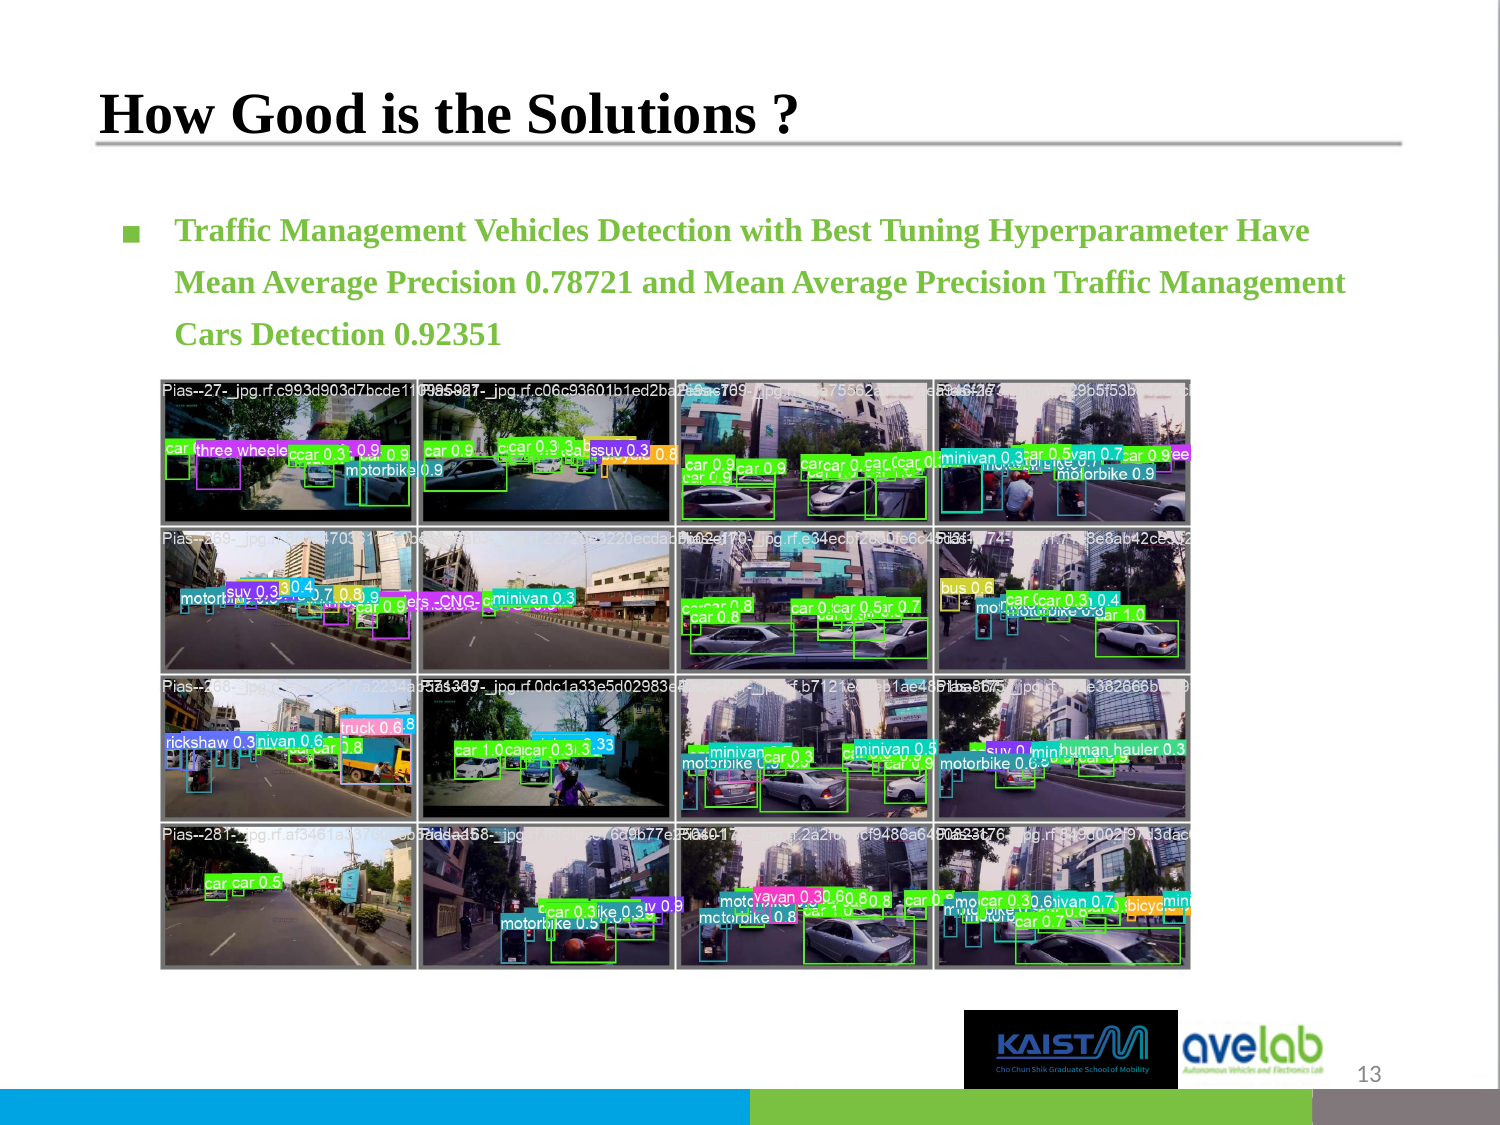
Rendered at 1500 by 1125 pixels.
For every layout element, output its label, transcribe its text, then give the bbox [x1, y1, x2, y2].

slide_number ‹#› [1059, 1042, 1397, 1103]
text_box Traffic Management Vehicles Detection with Best Tuning Hyperparameter Have Mean Average Precision 0.78721 and Mean Average Precision Traffic Management Cars Detection 0.92351 [84, 188, 1364, 411]
title How Good is the Solutions ? [84, 49, 1267, 181]
picture [0, 0, 1500, 1089]
